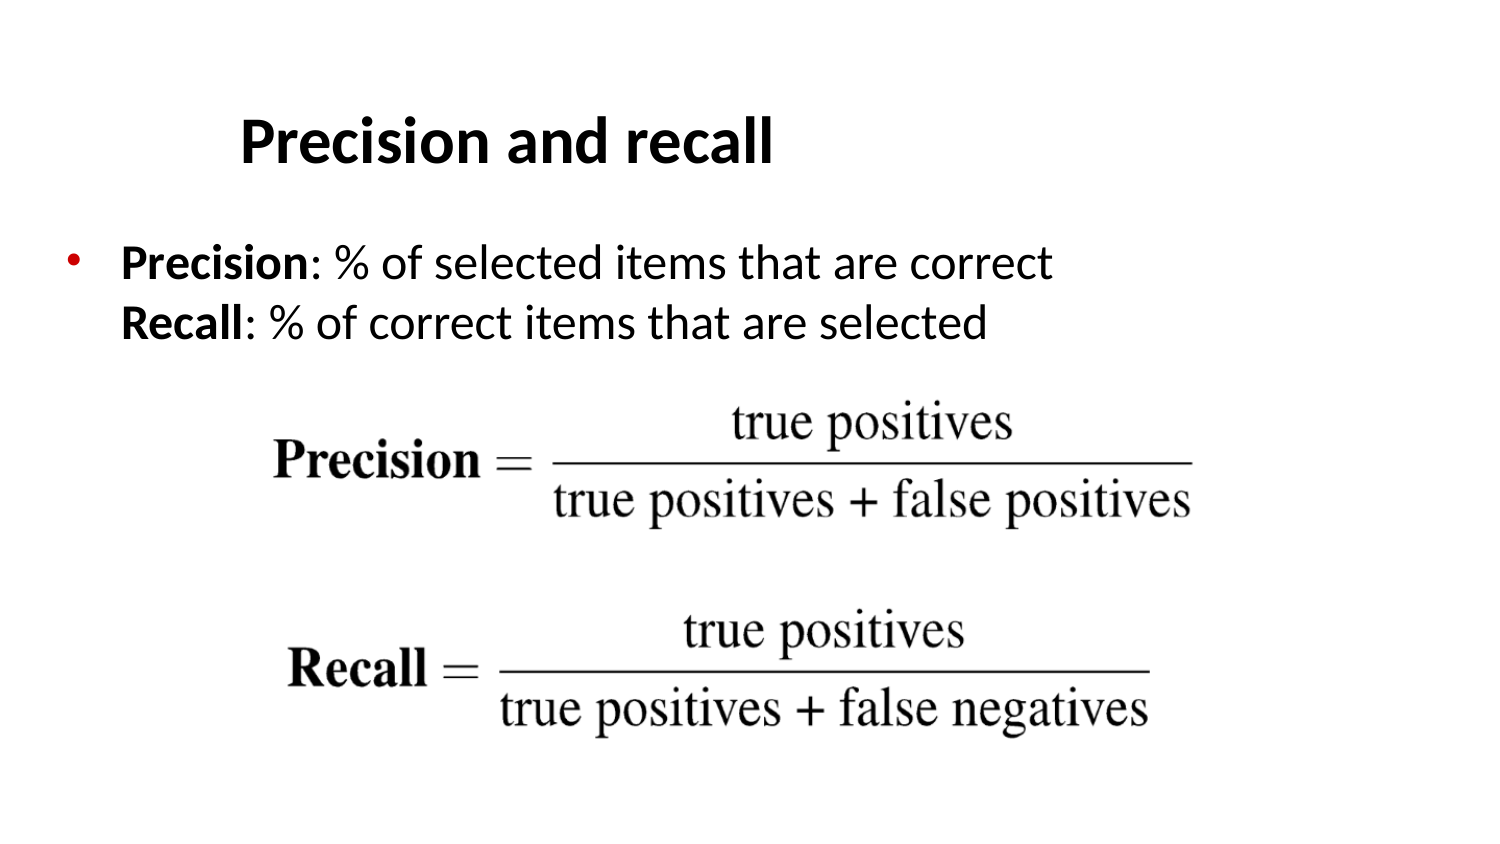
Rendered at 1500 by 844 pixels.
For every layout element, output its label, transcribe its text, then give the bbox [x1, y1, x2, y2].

title Precision and recall [225, 62, 1450, 185]
list Precision: % of selected items that are correct Recall: % of correct items that are selected [50, 221, 1325, 769]
picture [248, 359, 1252, 807]
